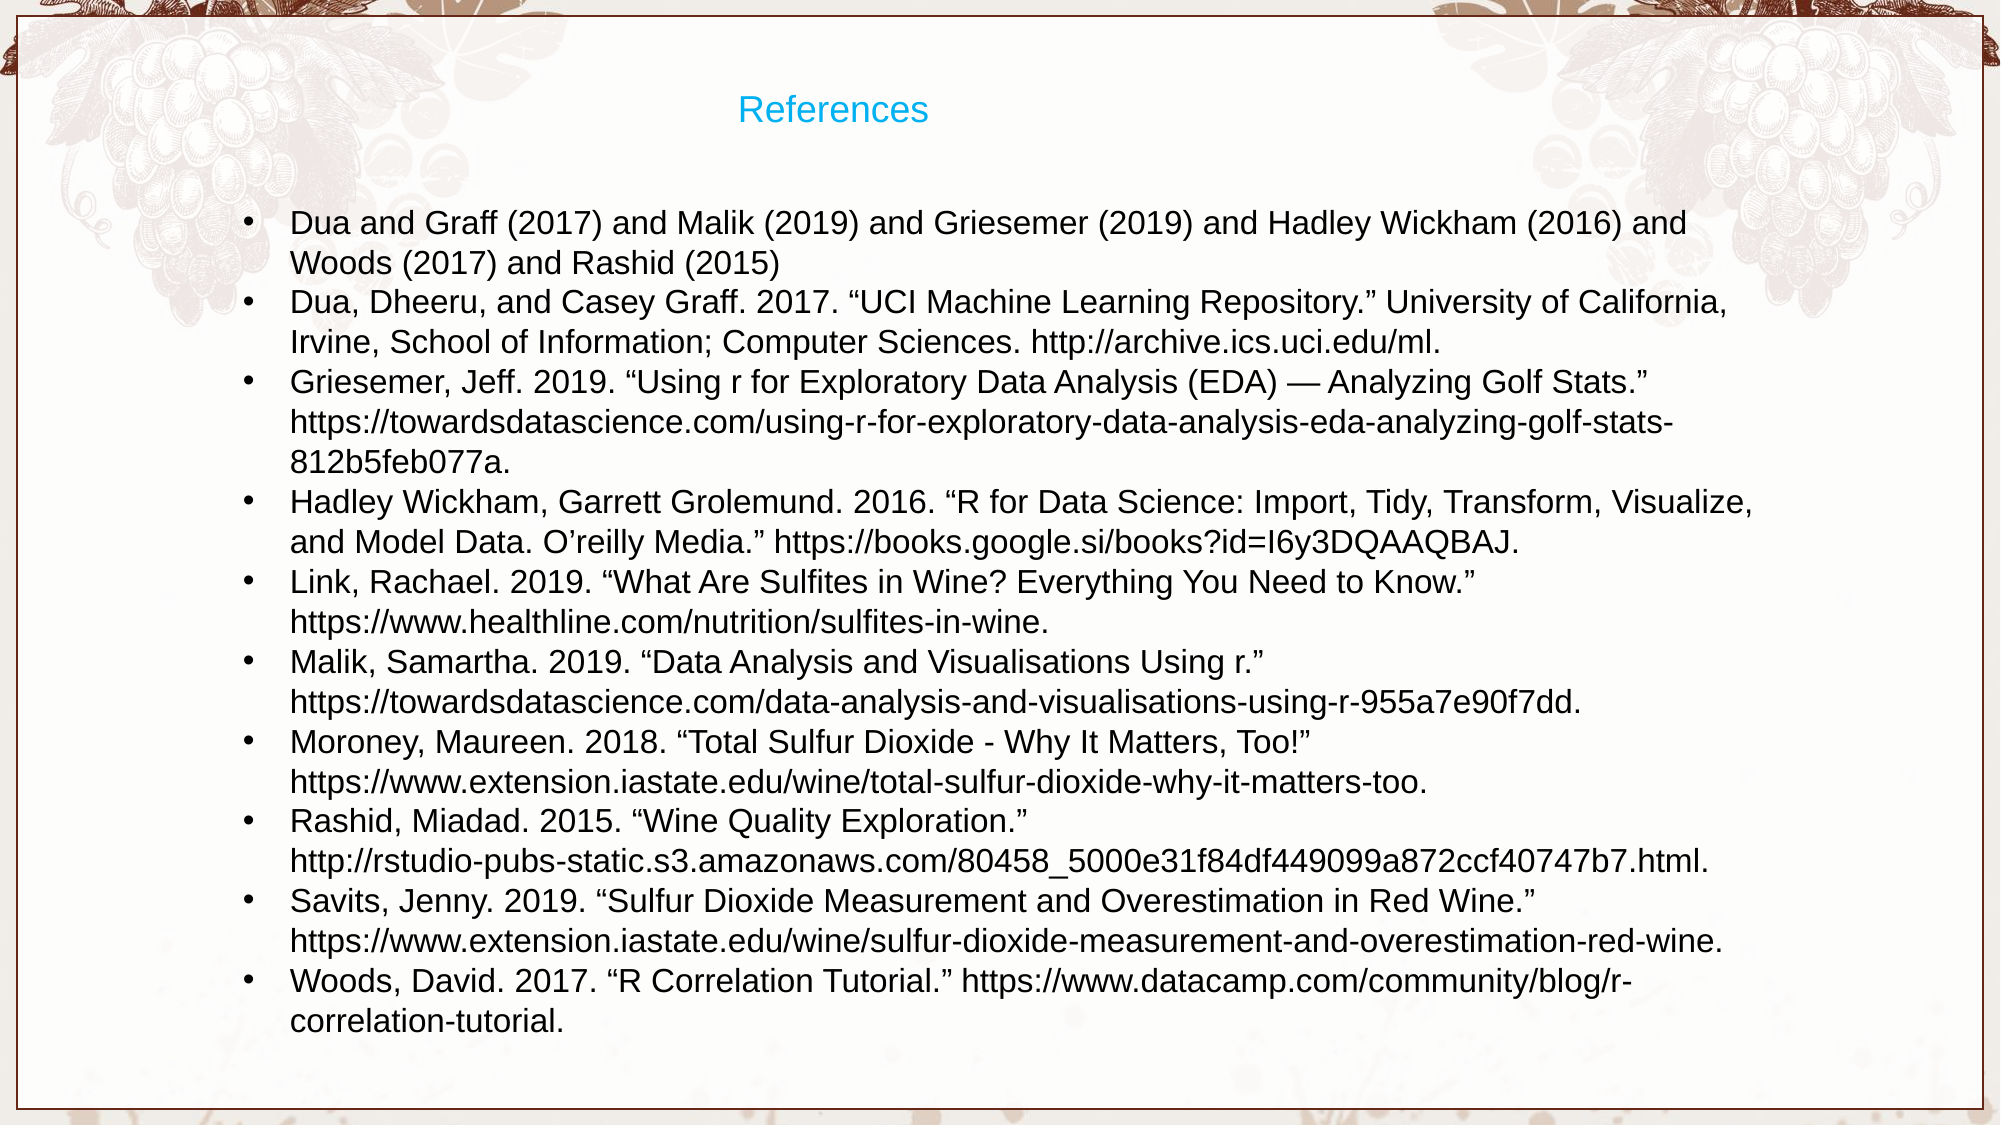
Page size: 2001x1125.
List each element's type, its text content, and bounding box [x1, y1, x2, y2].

text_box References [723, 77, 1188, 138]
picture [0, 0, 2001, 1125]
text_box Dua and Graff (2017) and Malik (2019) and Griesemer (2019) and Hadley Wickham (2016) and Woods (2017) and Rashid (2015) Dua, Dheeru, and Casey Graff. 2017. “UCI Machine Learning Repository.” University of California, Irvine, School of Information; Computer Sciences. http://archive.ics.uci.edu/ml. Griesemer, Jeff. 2019. “Using r for Exploratory Data Analysis (EDA) — Analyzing Golf Stats.” https://towardsdatascience.com/using-r-for-exploratory-data-analysis-eda-analyzing-golf-stats-812b5feb077a. Hadley Wickham, Garrett Grolemund. 2016. “R for Data Science: Import, Tidy, Transform, Visualize, and Model Data. O’reilly Media.” https://books.google.si/books?id=I6y3DQAAQBAJ. Link, Rachael. 2019. “What Are Sulfites in Wine? Everything You Need to Know.” https://www.healthline.com/nutrition/sulfites-in-wine. Malik, Samartha. 2019. “Data Analysis and Visualisations Using r.” https://towardsdatascience.com/data-analysis-and-visualisations-using-r-955a7e90f7dd. Moroney, Maureen. 2018. “Total Sulfur Dioxide - Why It Matters, Too!” https://www.extension.iastate.edu/wine/total-sulfur-dioxide-why-it-matters-too. Rashid, Miadad. 2015. “Wine Quality Exploration.” http://rstudio-pubs-static.s3.amazonaws.com/80458_5000e31f84df449099a872ccf40747b7.html. Savits, Jenny. 2019. “Sulfur Dioxide Measurement and Overestimation in Red Wine.” https://www.extension.iastate.edu/wine/sulfur-dioxide-measurement-and-overestimation-red-wine. Woods, David. 2017. “R Correlation Tutorial.” https://www.datacamp.com/community/blog/r-correlation-tutorial. [228, 193, 1788, 1047]
